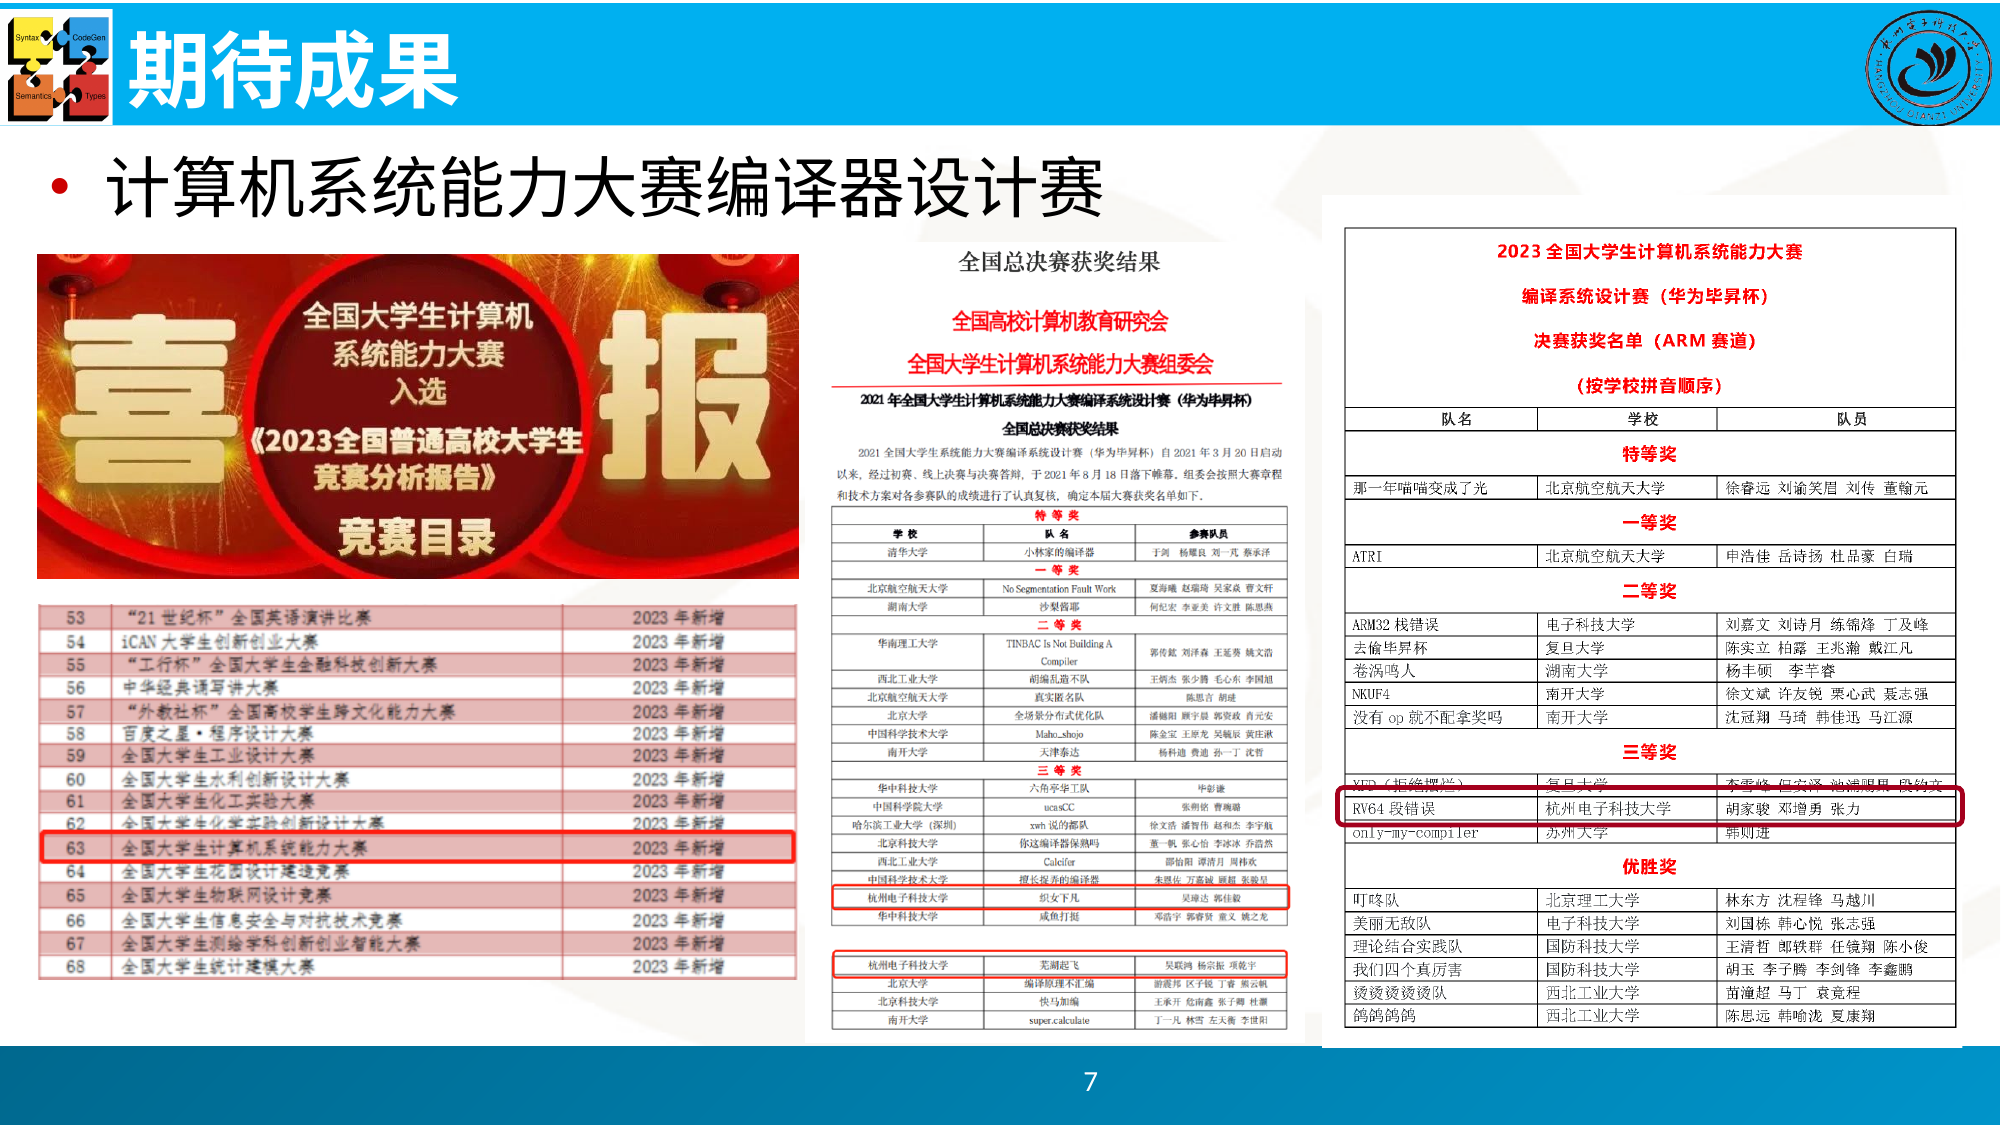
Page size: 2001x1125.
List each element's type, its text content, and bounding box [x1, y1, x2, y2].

title 期待成果 [112, 6, 1934, 126]
picture [37, 254, 799, 580]
picture [805, 242, 1305, 1043]
slide_number 7 [873, 1049, 1308, 1118]
picture [37, 604, 800, 980]
list 计算机系统能力大赛编译器设计赛 [33, 138, 1901, 955]
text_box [1321, 195, 1963, 1048]
